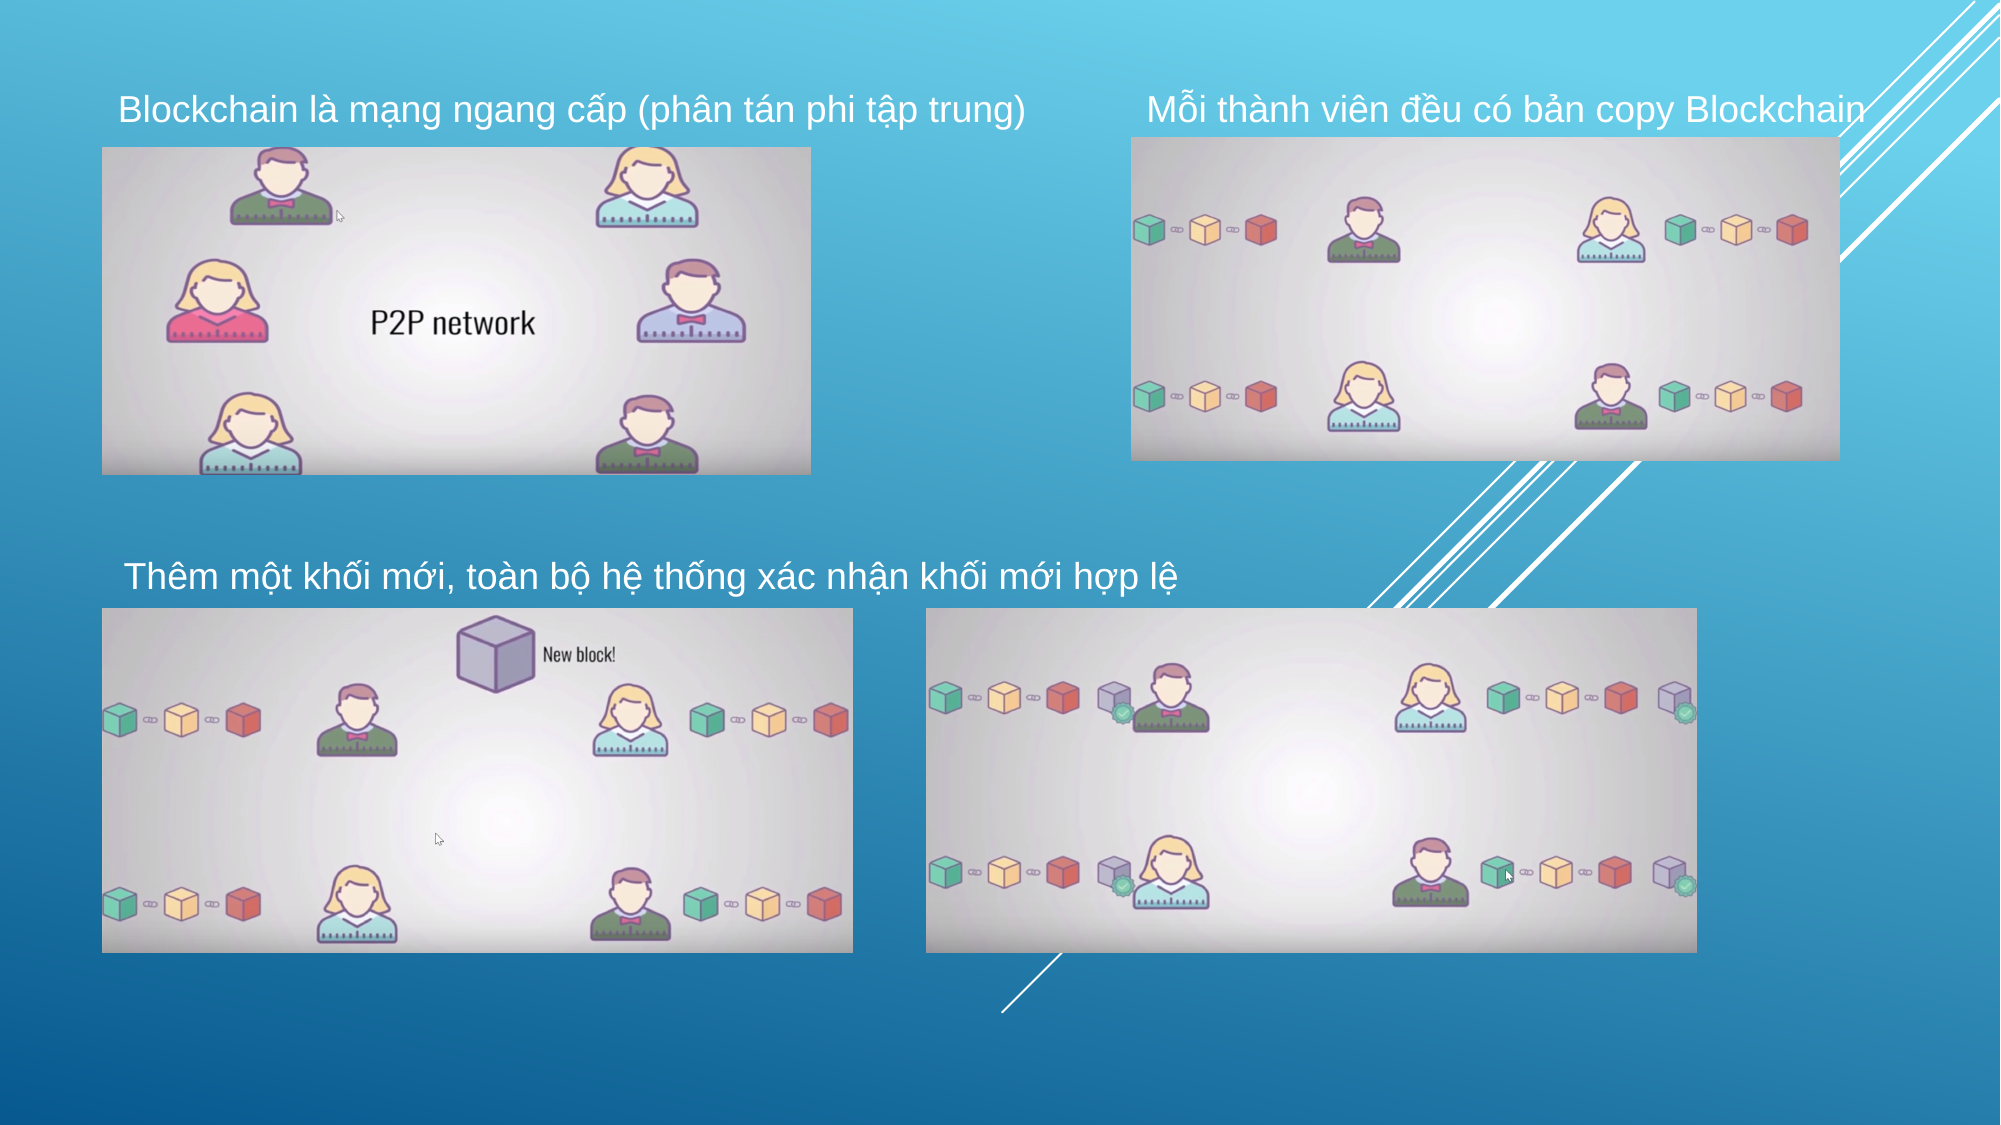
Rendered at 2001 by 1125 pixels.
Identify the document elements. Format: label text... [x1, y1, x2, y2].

subtitle Blockchain là mạng ngang cấp (phân tán phi tập trung) [102, 77, 1064, 148]
picture [925, 608, 1697, 953]
picture [102, 608, 854, 953]
text_box Thêm một khối mới, toàn bộ hệ thống xác nhận khối mới hợp lệ [108, 544, 1195, 605]
picture [102, 147, 811, 475]
text_box Mỗi thành viên đều có bản copy Blockchain [1131, 77, 1890, 138]
picture [1131, 137, 1840, 462]
